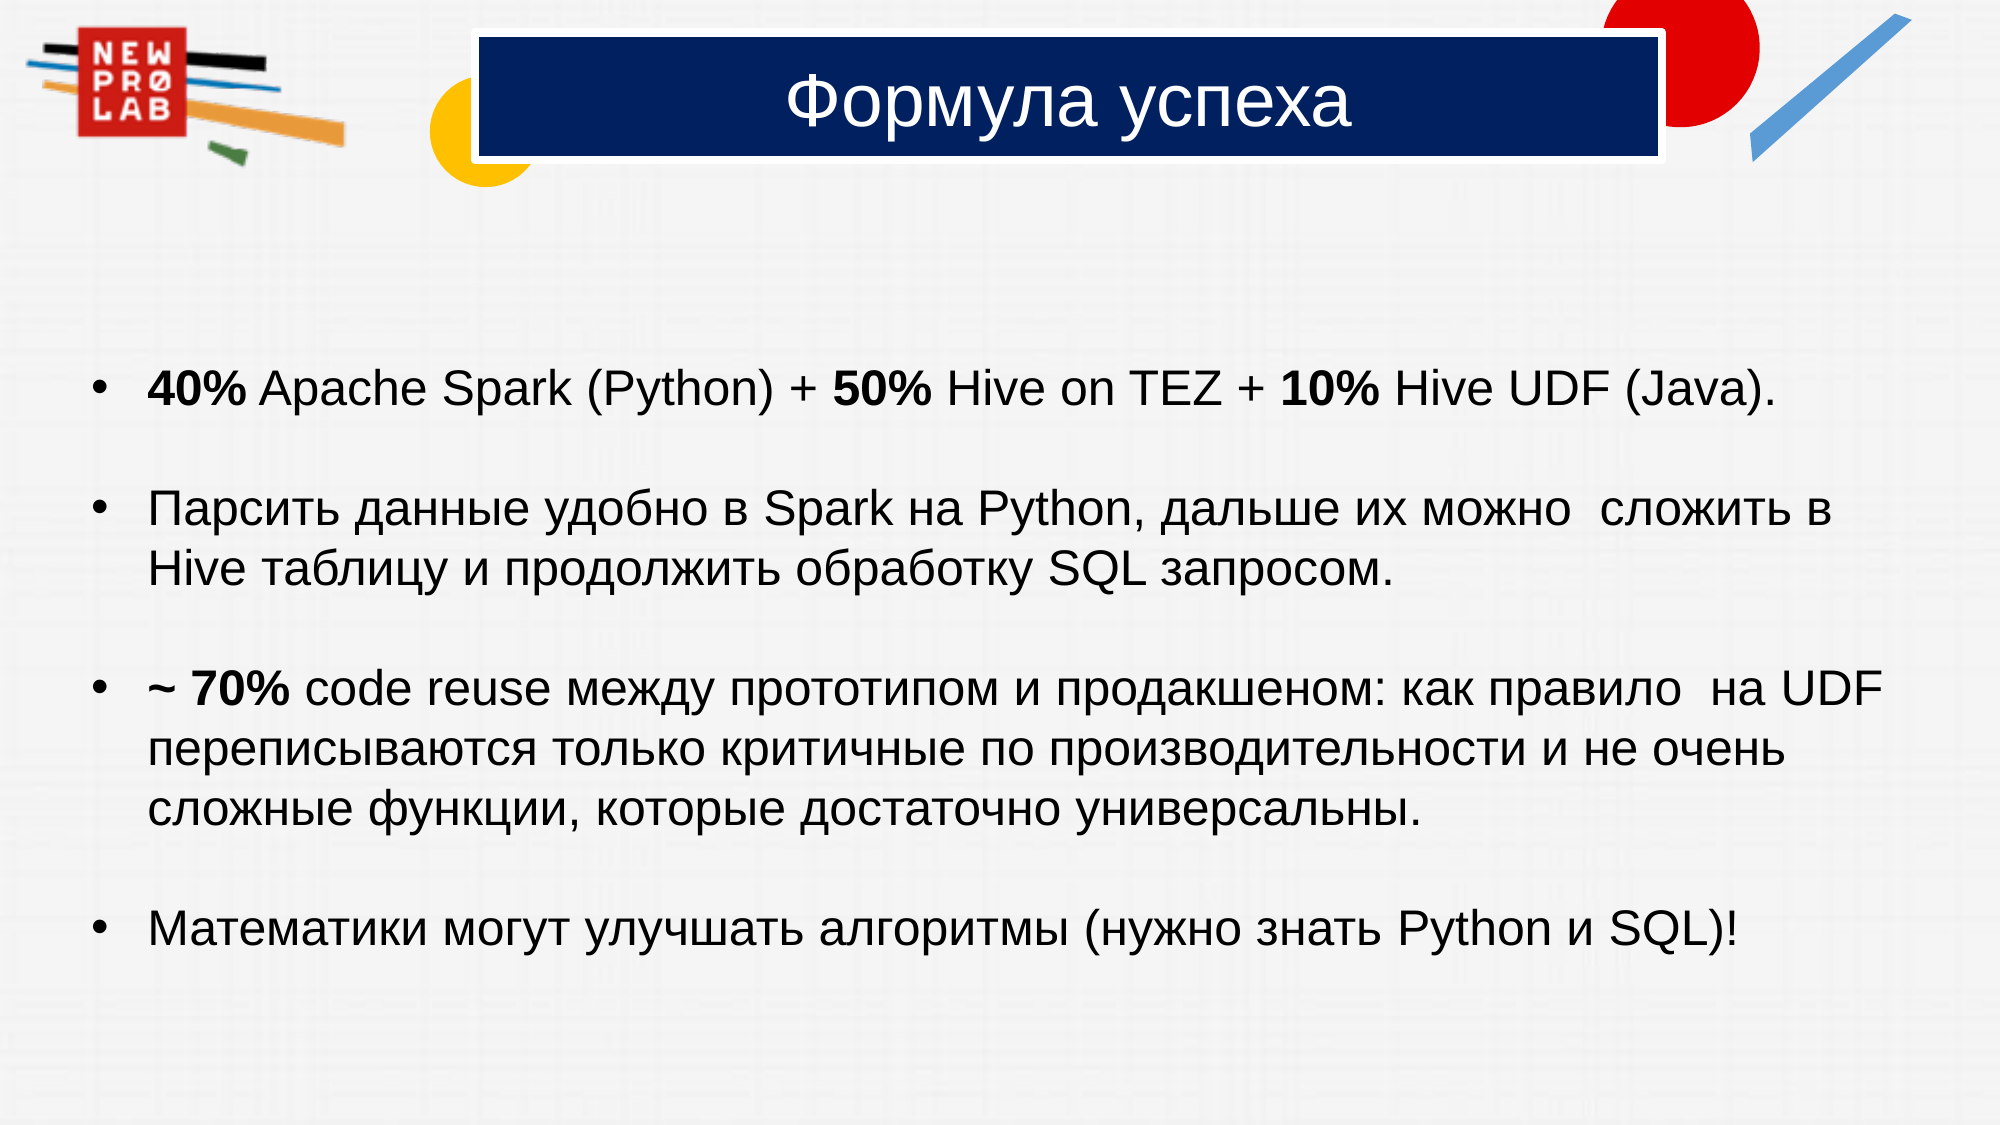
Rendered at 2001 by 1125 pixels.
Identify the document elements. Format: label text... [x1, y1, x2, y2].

picture [0, 0, 2000, 1125]
list 40% Apache Spark (Python) + 50% Hive on TEZ + 10% Hive UDF (Java). Парсить данные удобно в Spark на Python, дальше их можно сложить в Hive таблицу и продолжить обработку SQL запросом. ~ 70% code reuse между прототипом и продакшеном: как правило на UDF переписываются только критичные по производительности и не очень сложные функции, которые достаточно универсальны. Математики могут улучшать алгоритмы (нужно знать Python и SQL)! [75, 211, 1913, 1100]
title Формула успеха [486, 50, 1652, 142]
